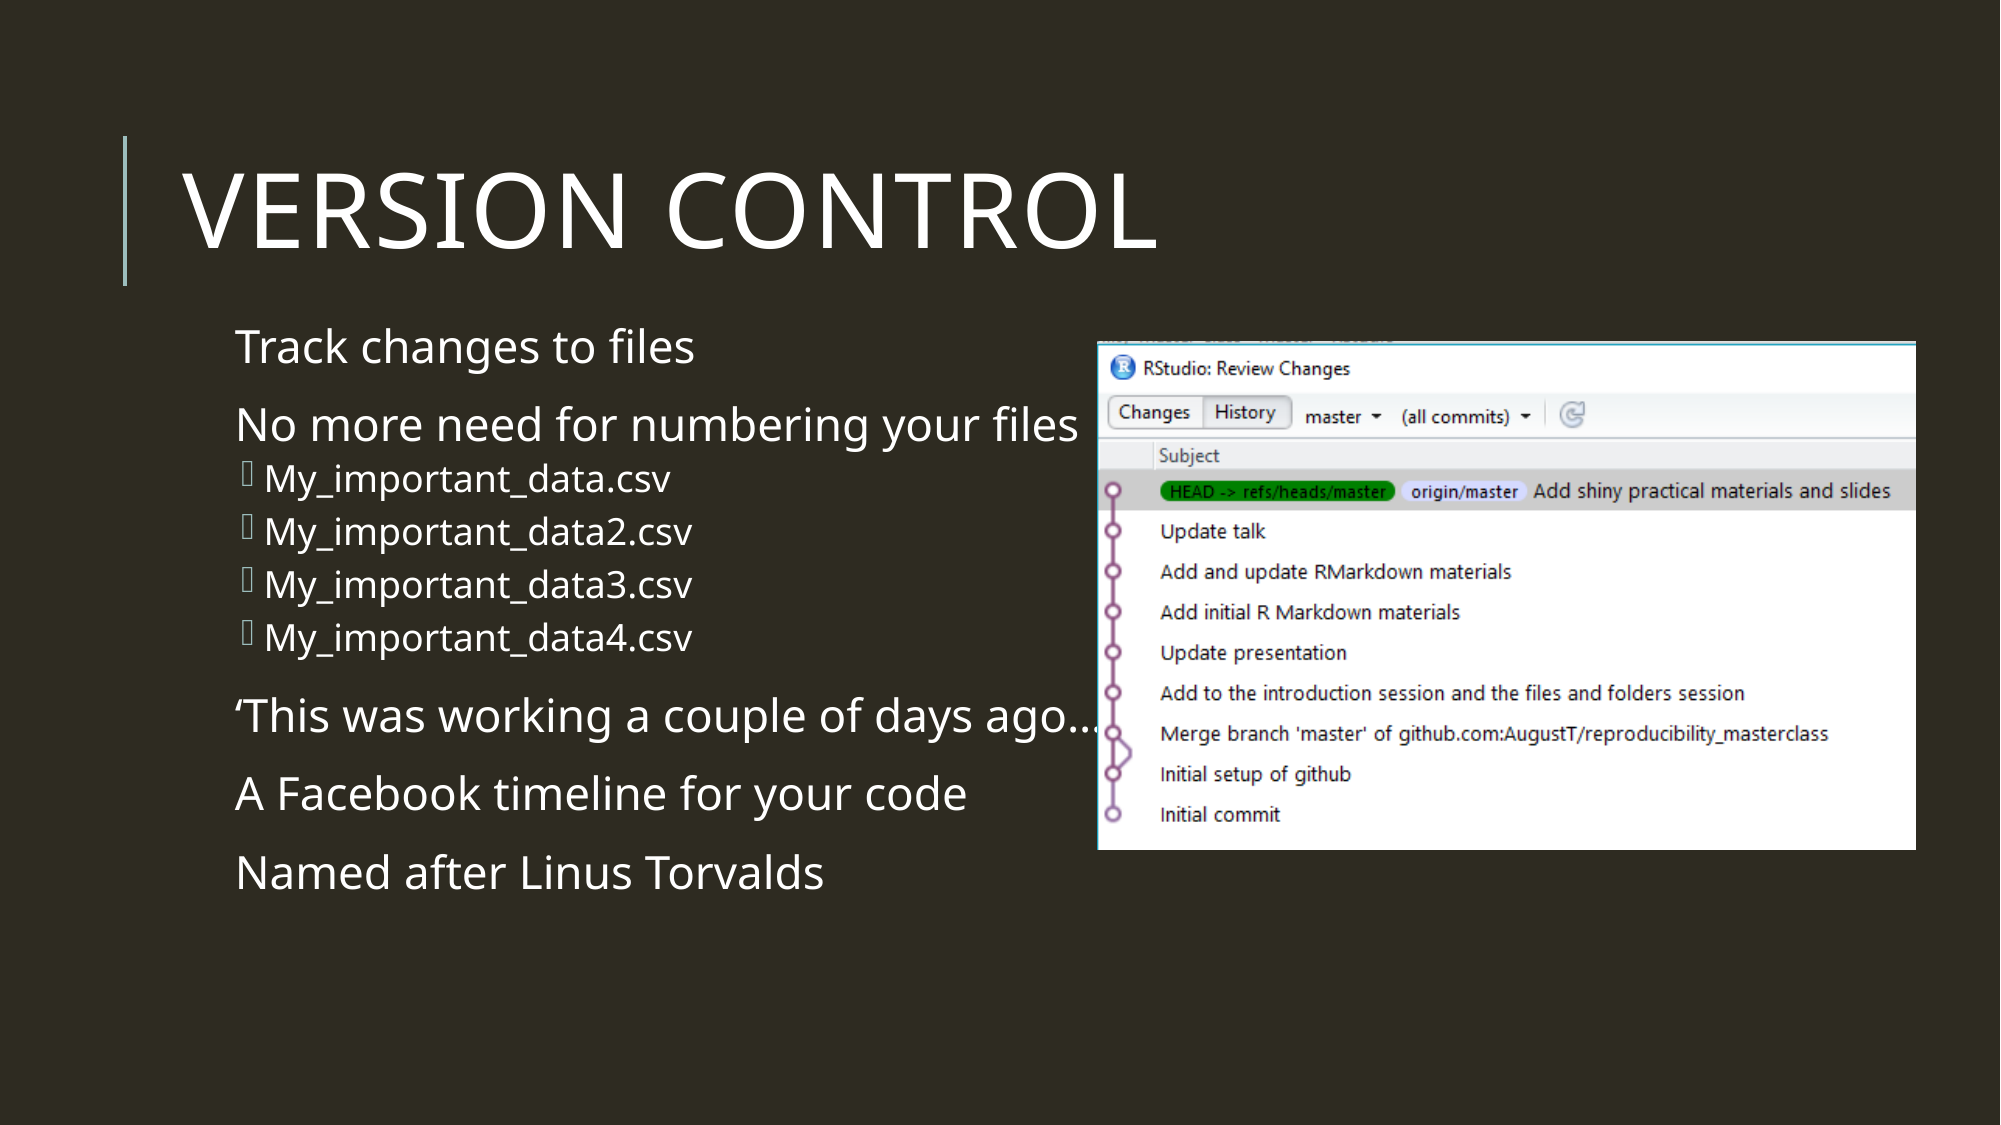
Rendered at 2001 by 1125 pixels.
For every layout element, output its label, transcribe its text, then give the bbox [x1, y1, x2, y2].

picture [1097, 341, 1916, 850]
title Version Control [168, 96, 1763, 342]
list Track changes to files No more need for numbering your files My_important_data.csv My_important_data2.csv My_important_data3.csv My_important_data4.csv ‘This was working a couple of days ago…’ A Facebook timeline for your code Named after Linus Torvalds [212, 316, 1788, 1058]
